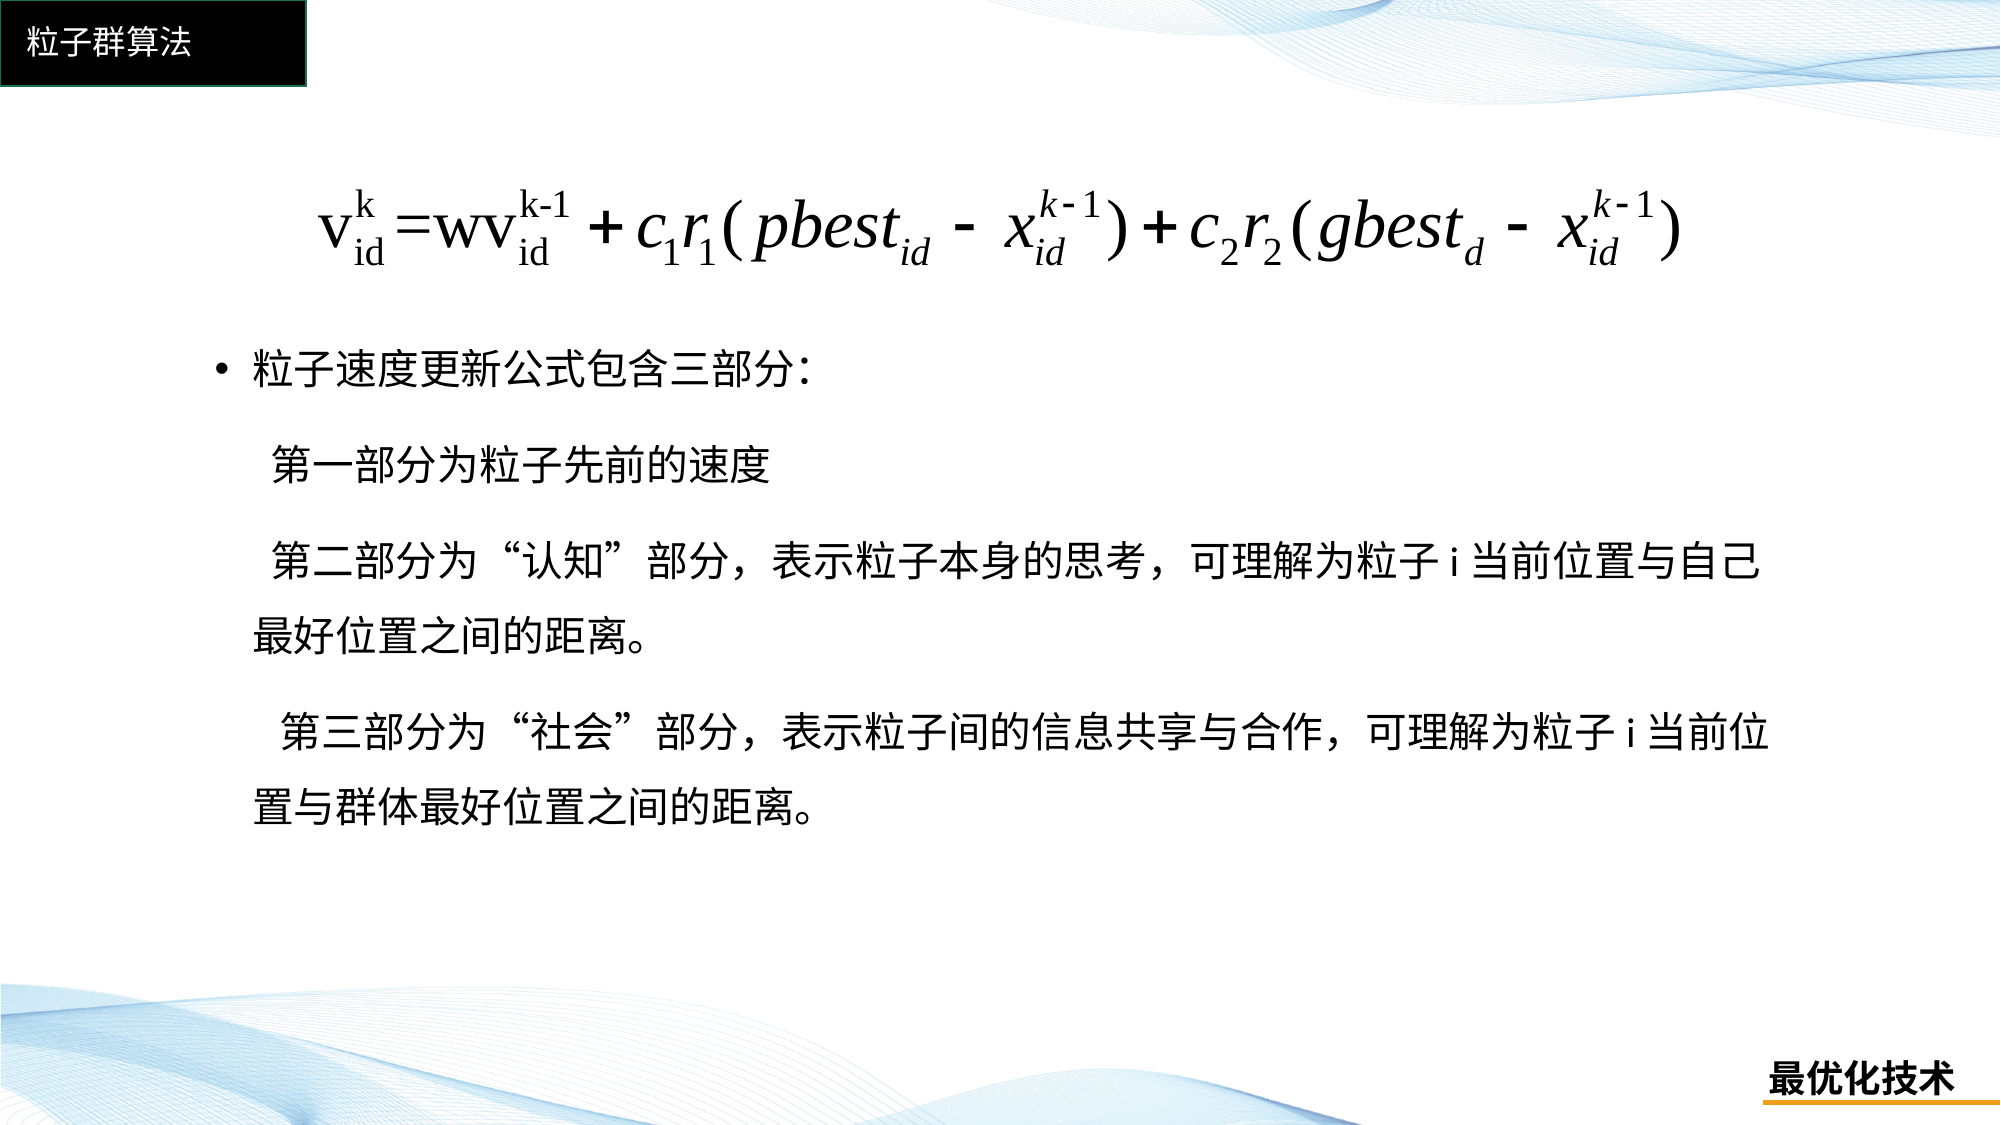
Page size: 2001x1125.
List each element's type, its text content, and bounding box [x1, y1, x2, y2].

picture [2, 977, 1590, 1125]
list 粒子速度更新公式包含三部分： 第一部分为粒子先前的速度 第二部分为“认知”部分，表示粒子本身的思考，可理解为粒子i当前位置与自己最好位置之间的距离。 第三部分为“社会”部分，表示粒子间的信息共享与合作，可理解为粒子i当前位置与群体最好位置之间的距离。 [199, 118, 1802, 1008]
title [306, 173, 1695, 283]
picture [885, 1, 1999, 148]
text_box 粒子群算法 [11, 0, 1737, 87]
